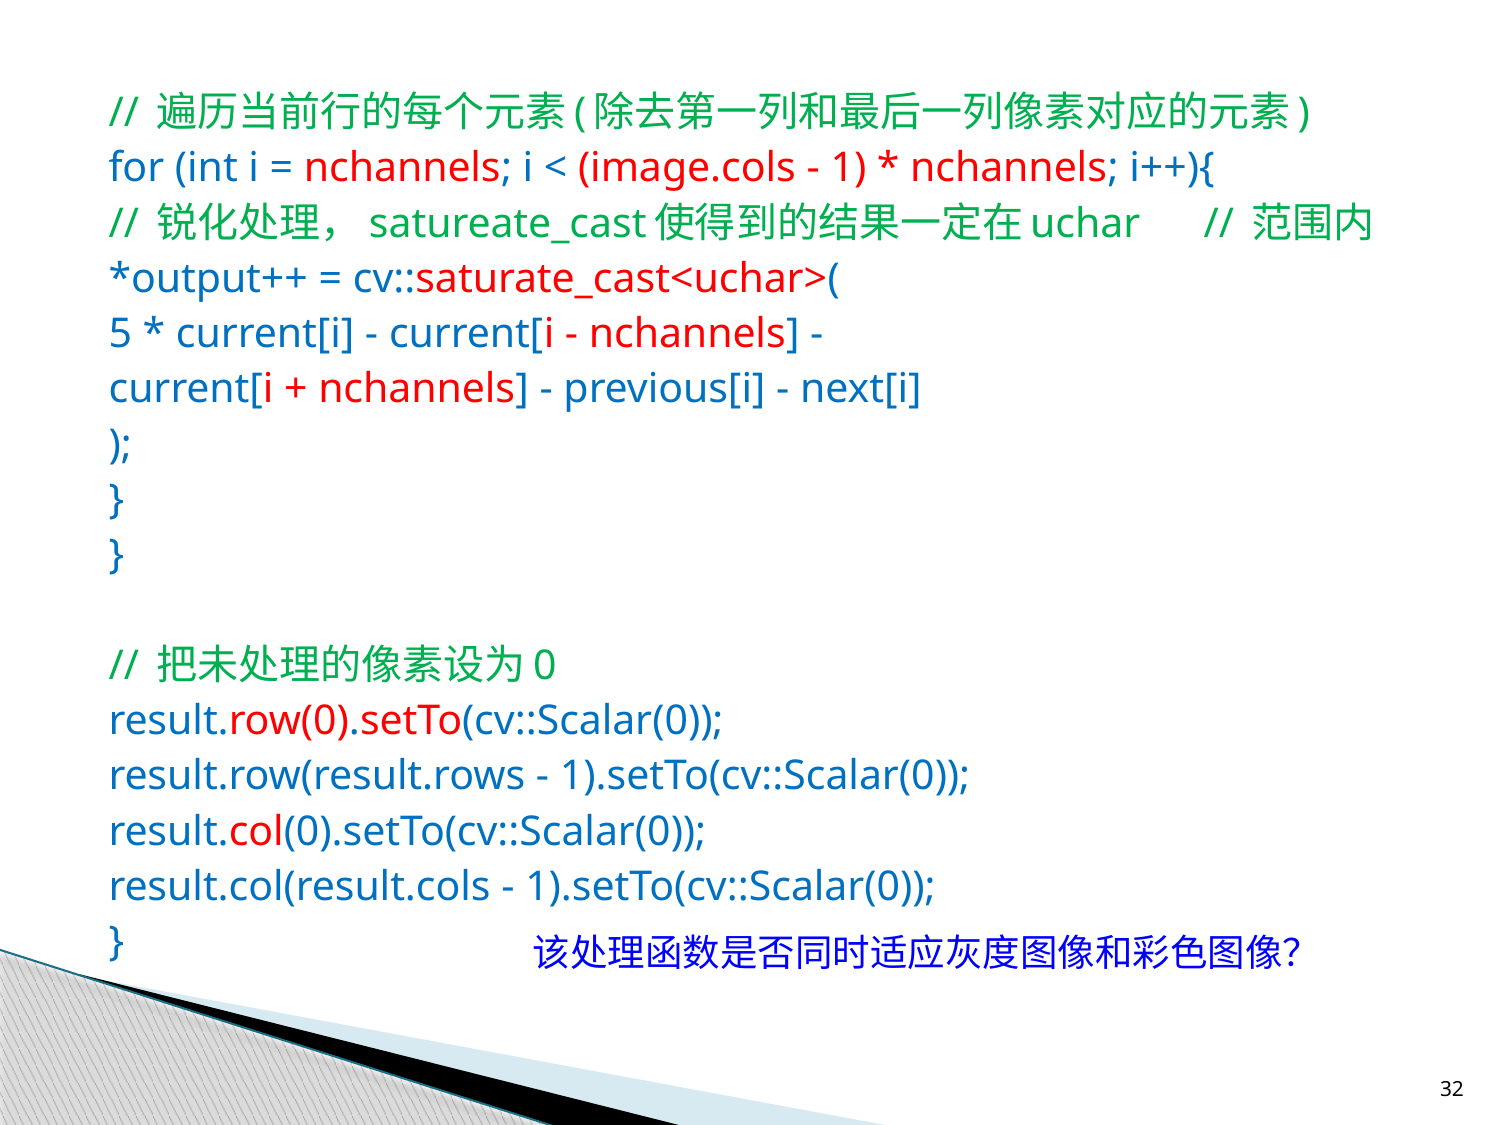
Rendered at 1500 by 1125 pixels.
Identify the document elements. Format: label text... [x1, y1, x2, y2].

list // 遍历当前行的每个元素(除去第一列和最后一列像素对应的元素) for (int i = nchannels; i < (image.cols - 1) * nchannels; i++){ // 锐化处理，satureate_cast使得到的结果一定在uchar // 范围内 *output++ = cv::saturate_cast<uchar>( 5 * current[i] - current[i - nchannels] - current[i + nchannels] - previous[i] - next[i] ); } } // 把未处理的像素设为0 result.row(0).setTo(cv::Scalar(0)); result.row(result.rows - 1).setTo(cv::Scalar(0)); result.col(0).setTo(cv::Scalar(0)); result.col(result.cols - 1).setTo(cv::Scalar(0)); } [75, 78, 1425, 986]
text_box 该处理函数是否同时适应灰度图像和彩色图像？ [517, 921, 1336, 982]
slide_number 32 [1418, 1051, 1479, 1112]
